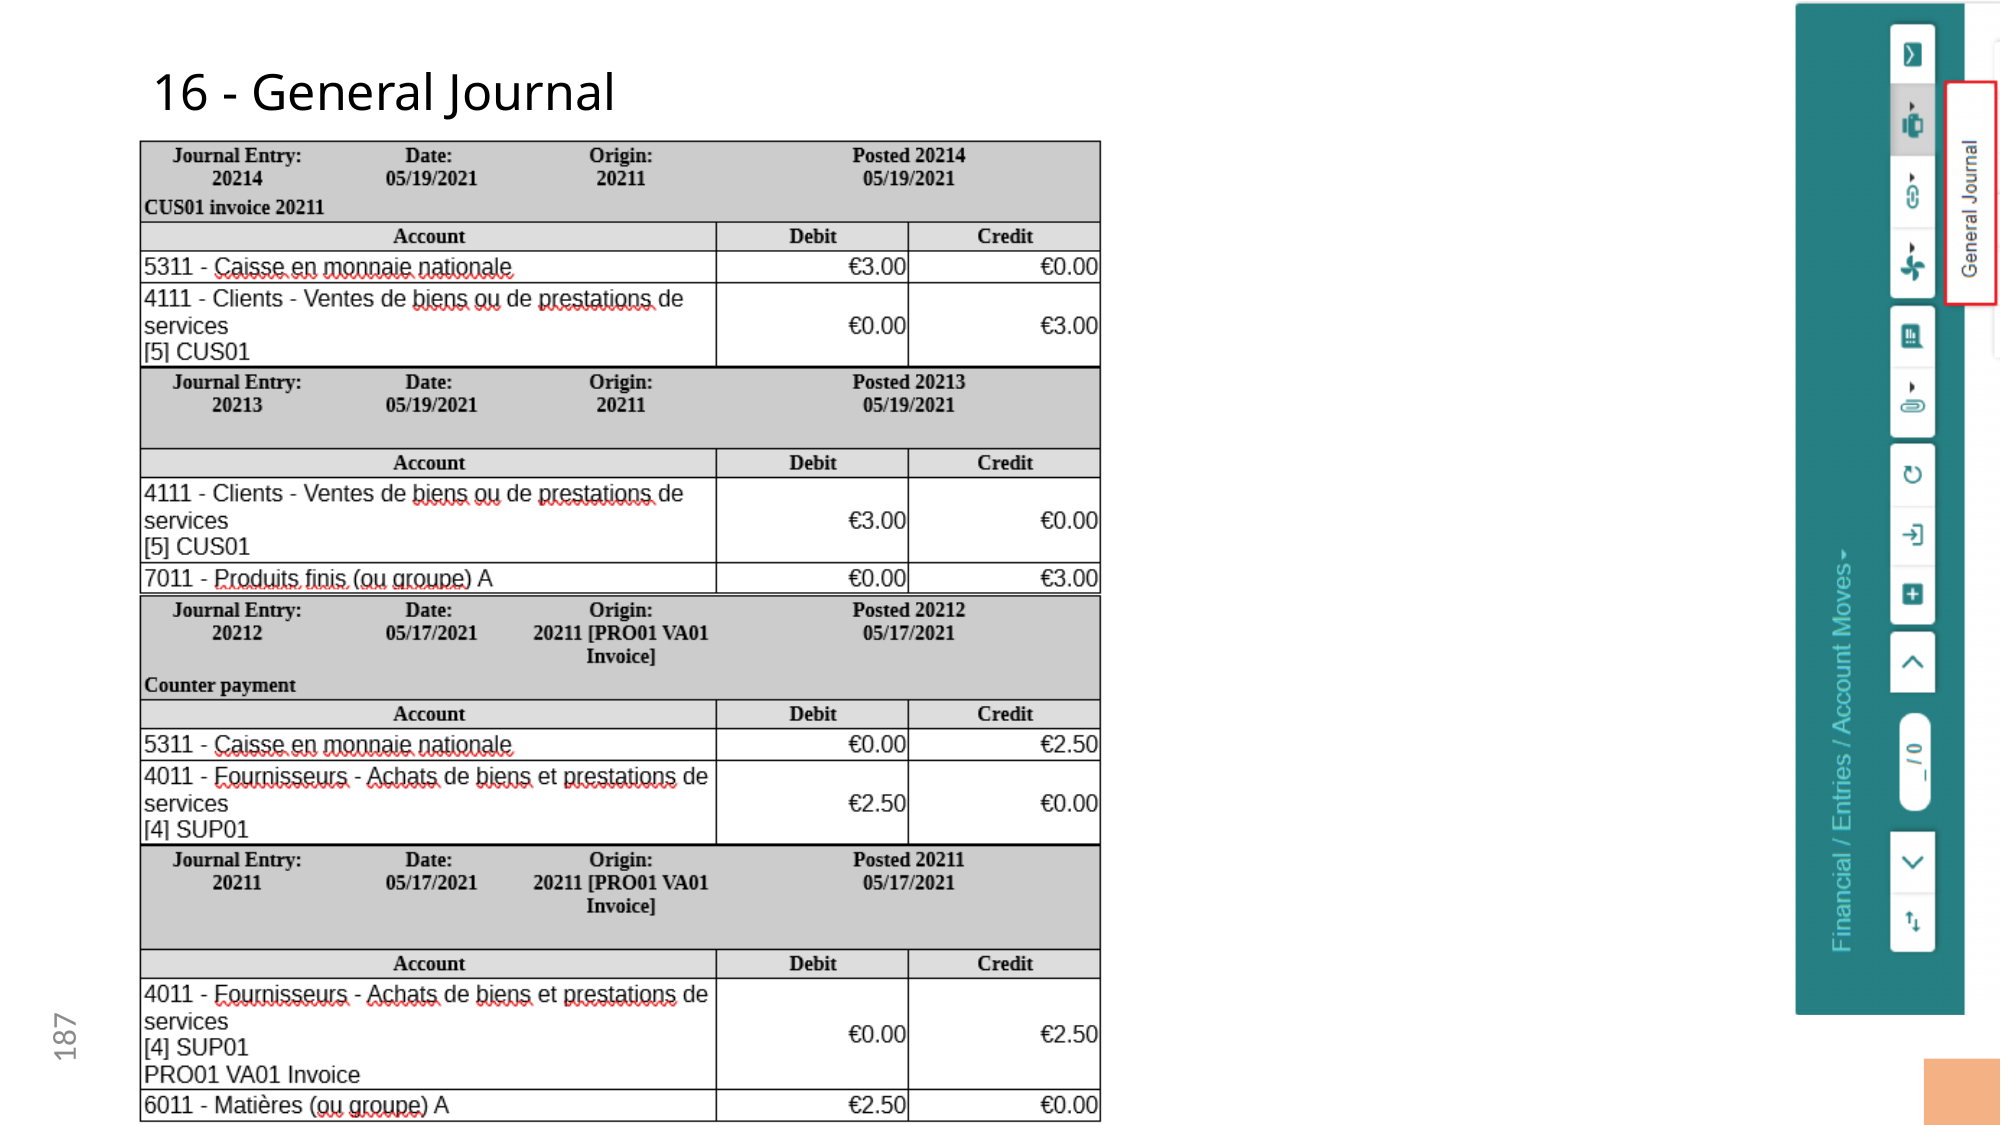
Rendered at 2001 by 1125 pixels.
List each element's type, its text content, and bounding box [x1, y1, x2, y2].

text_box [1923, 1058, 2000, 1125]
picture [1390, 1, 2000, 1014]
title 16 - General Journal [137, 59, 1795, 136]
picture [137, 135, 1107, 1125]
slide_number 187 [32, 969, 93, 1108]
